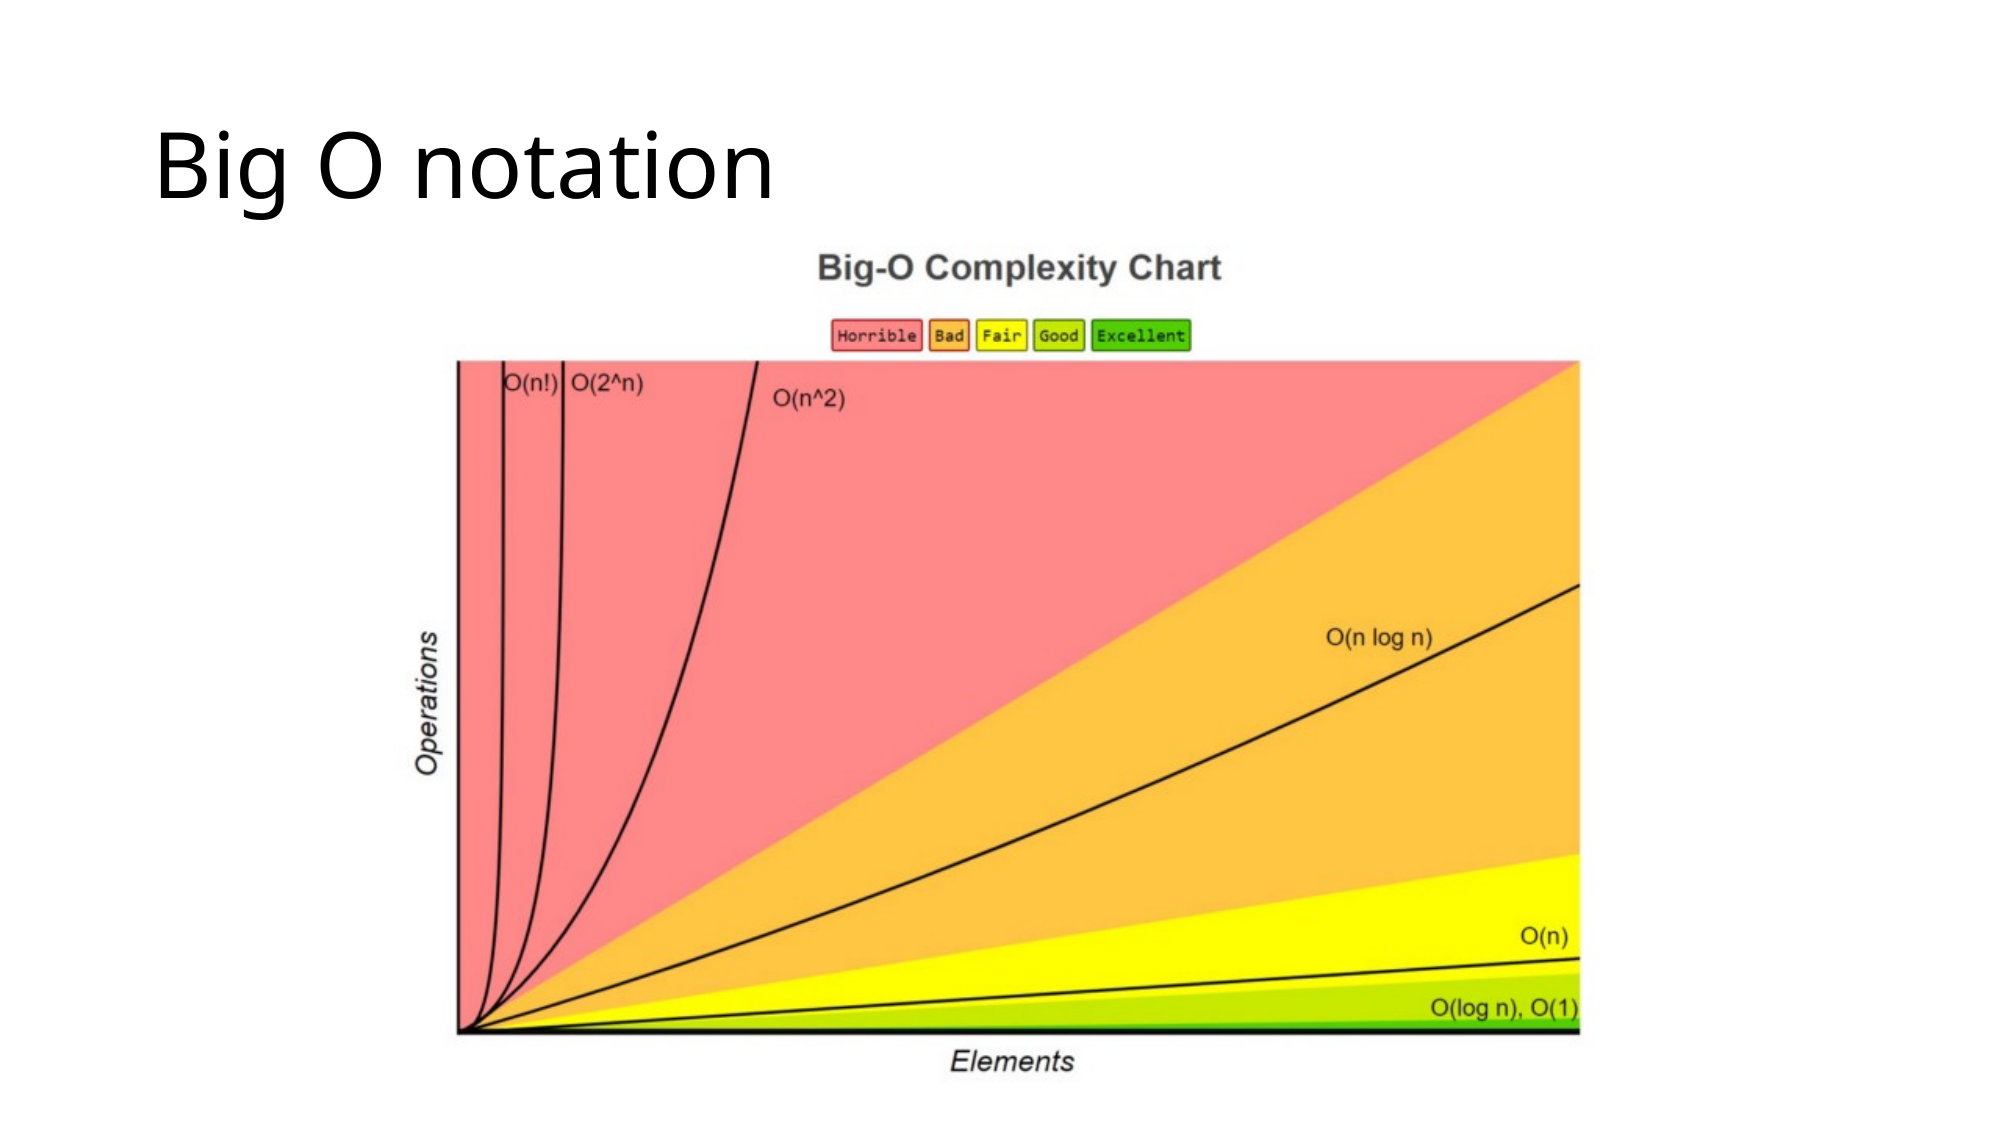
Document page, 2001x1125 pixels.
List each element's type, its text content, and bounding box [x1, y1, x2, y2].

title Big O notation [137, 59, 1863, 278]
picture [393, 220, 1644, 1090]
